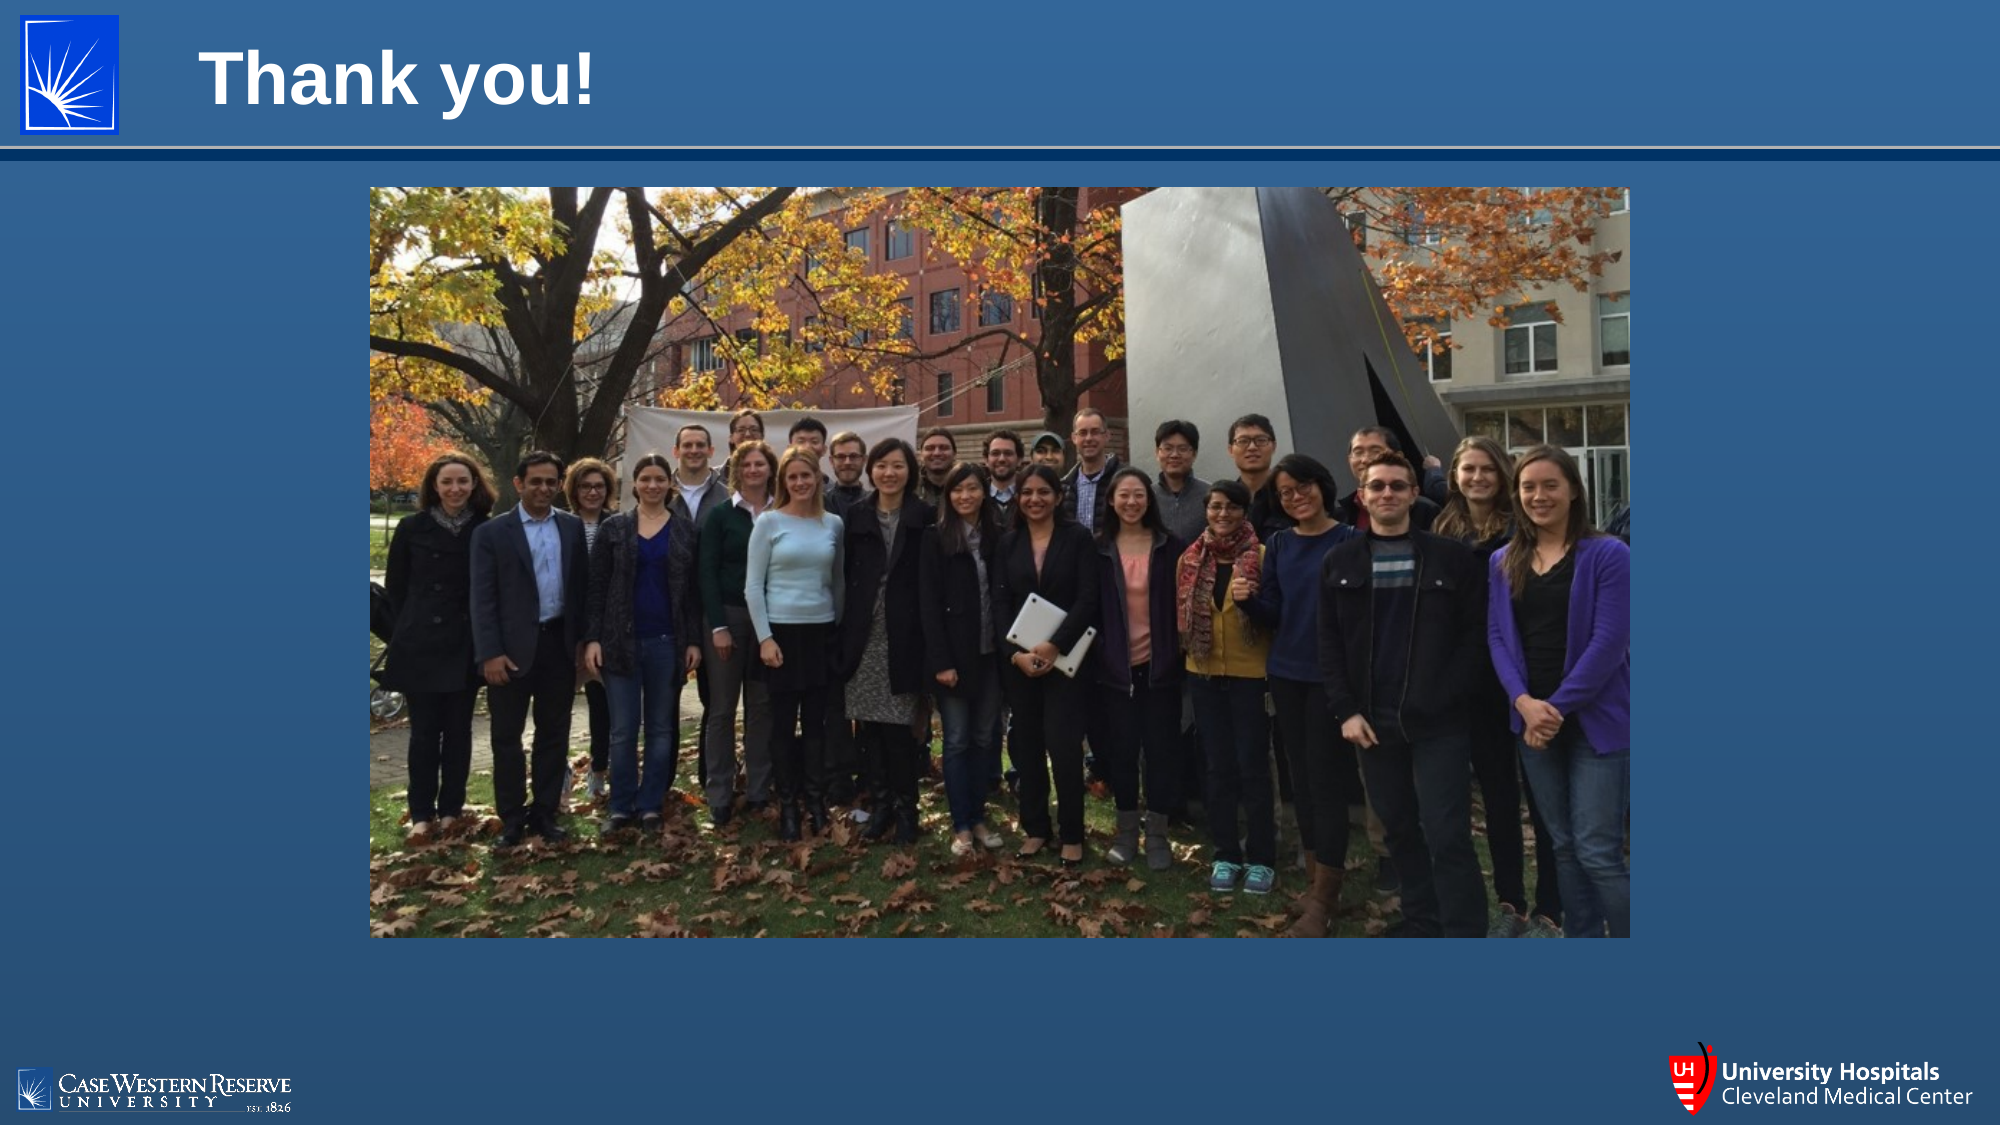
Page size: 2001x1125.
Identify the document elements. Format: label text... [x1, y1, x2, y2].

picture [1668, 1041, 2000, 1125]
title Thank you! [183, 0, 2000, 150]
picture [370, 187, 1630, 938]
picture [16, 1067, 291, 1112]
picture [20, 15, 119, 135]
